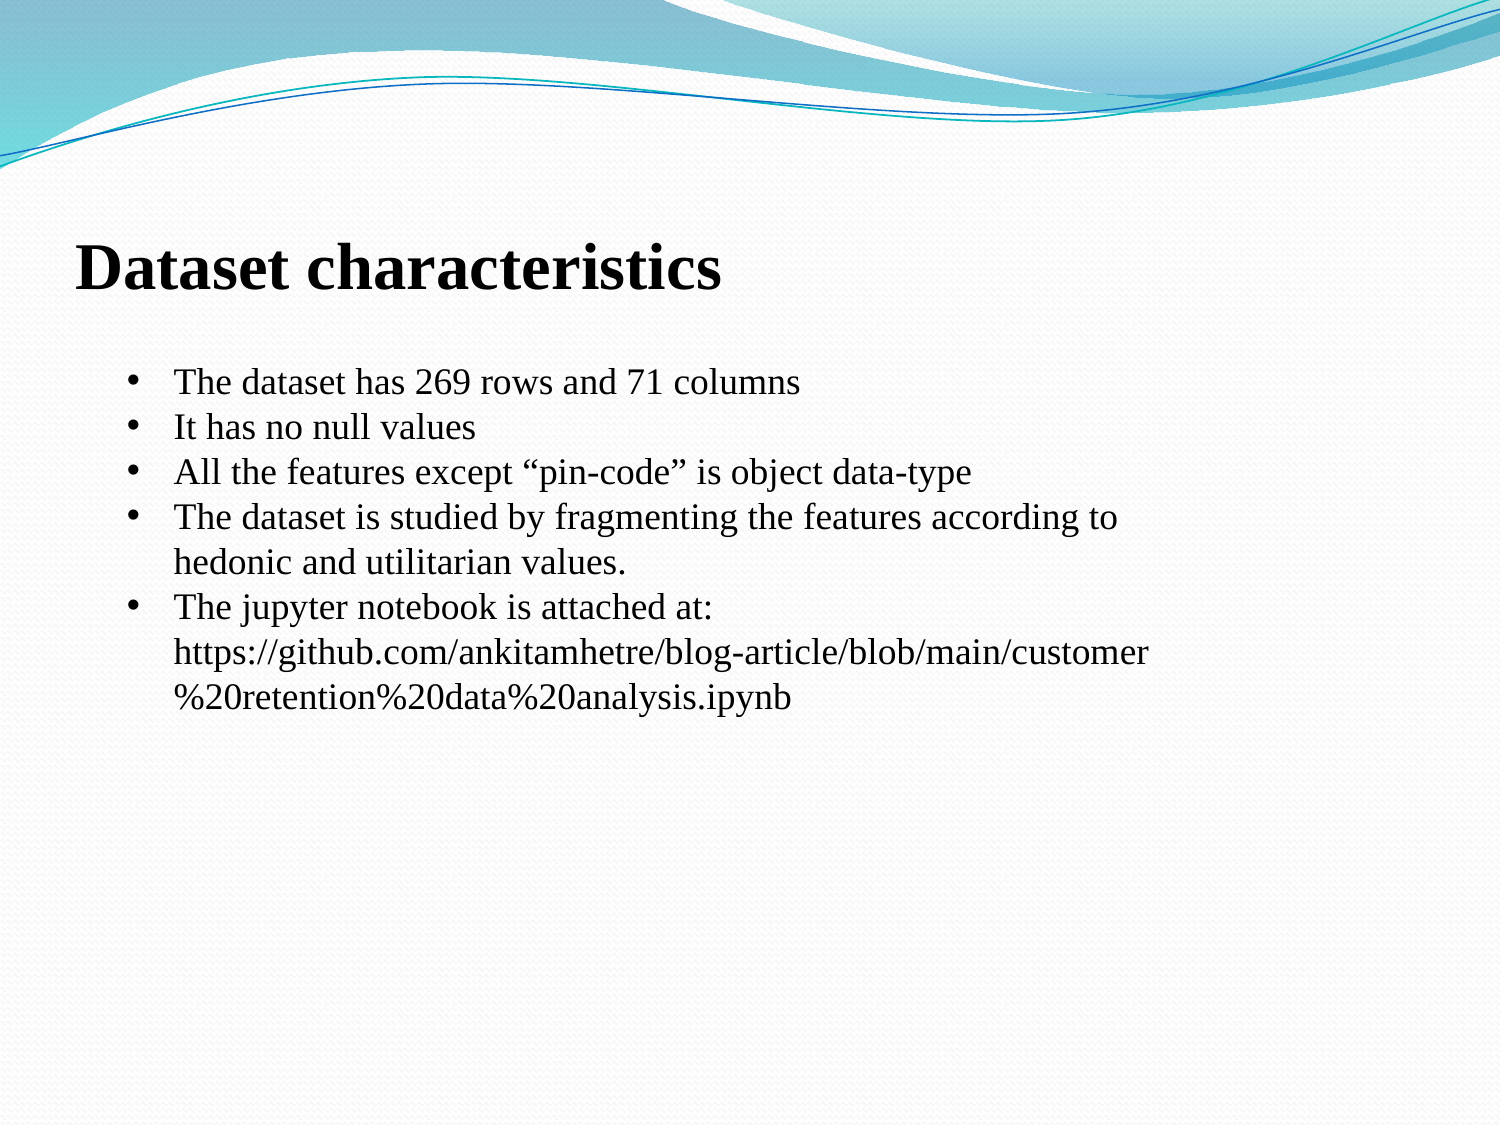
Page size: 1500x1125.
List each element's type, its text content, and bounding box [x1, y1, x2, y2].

text_box The dataset has 269 rows and 71 columns It has no null values All the features except “pin-code” is object data-type The dataset is studied by fragmenting the features according to hedonic and utilitarian values. The jupyter notebook is attached at: https://github.com/ankitamhetre/blog-article/blob/main/customer%20retention%20data%20analysis.ipynb [112, 349, 1258, 725]
title Dataset characteristics [75, 115, 1438, 303]
